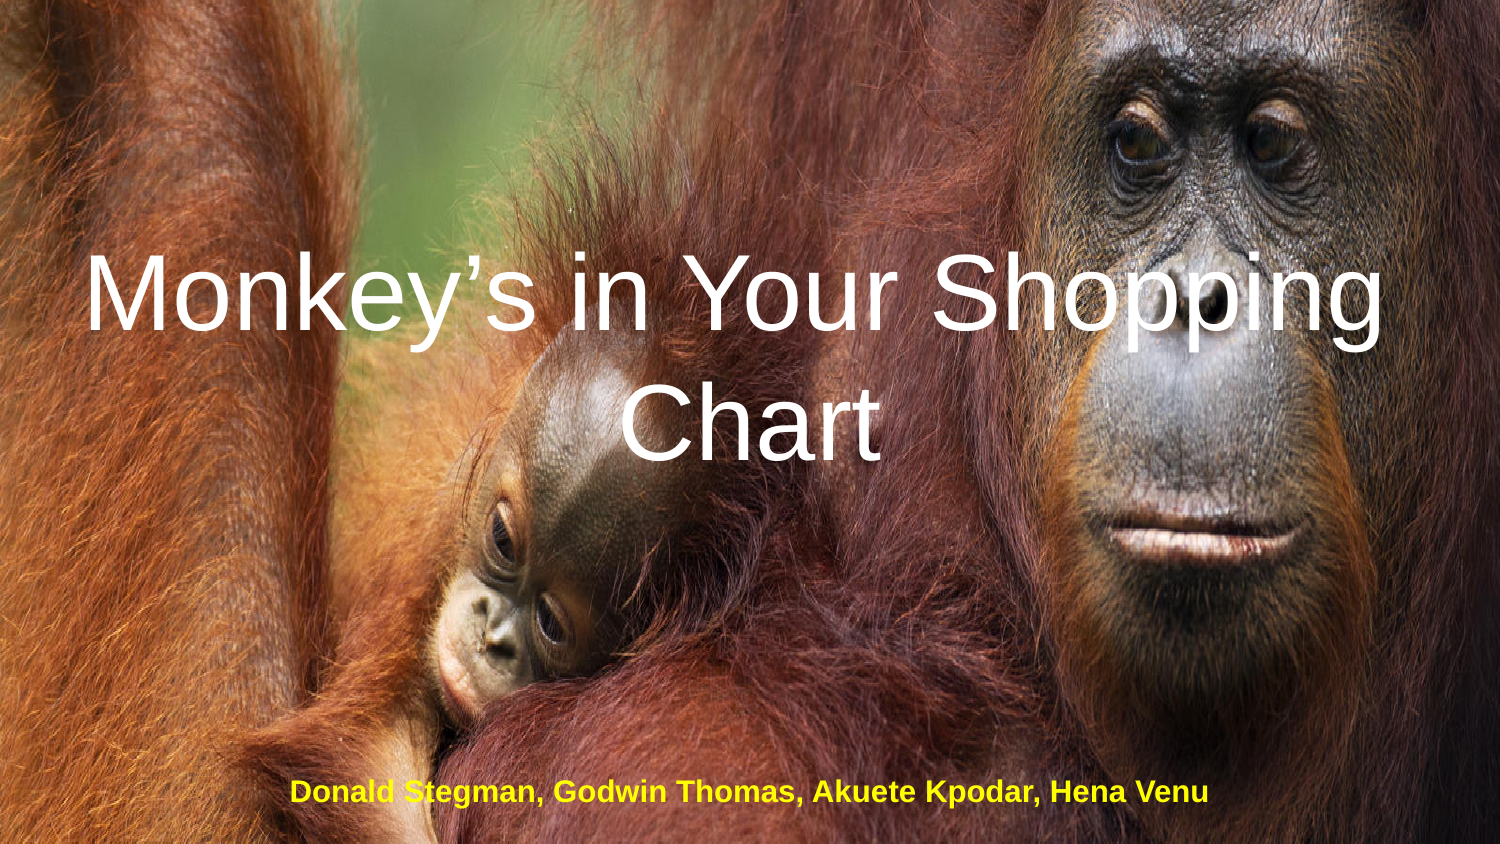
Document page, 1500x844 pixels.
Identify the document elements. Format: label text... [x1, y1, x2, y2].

subtitle Donald Stegman, Godwin Thomas, Akuete Kpodar, Hena Venu [51, 755, 1449, 844]
picture [0, 0, 1500, 844]
title Monkey’s in Your Shopping Chart [51, 160, 1449, 497]
